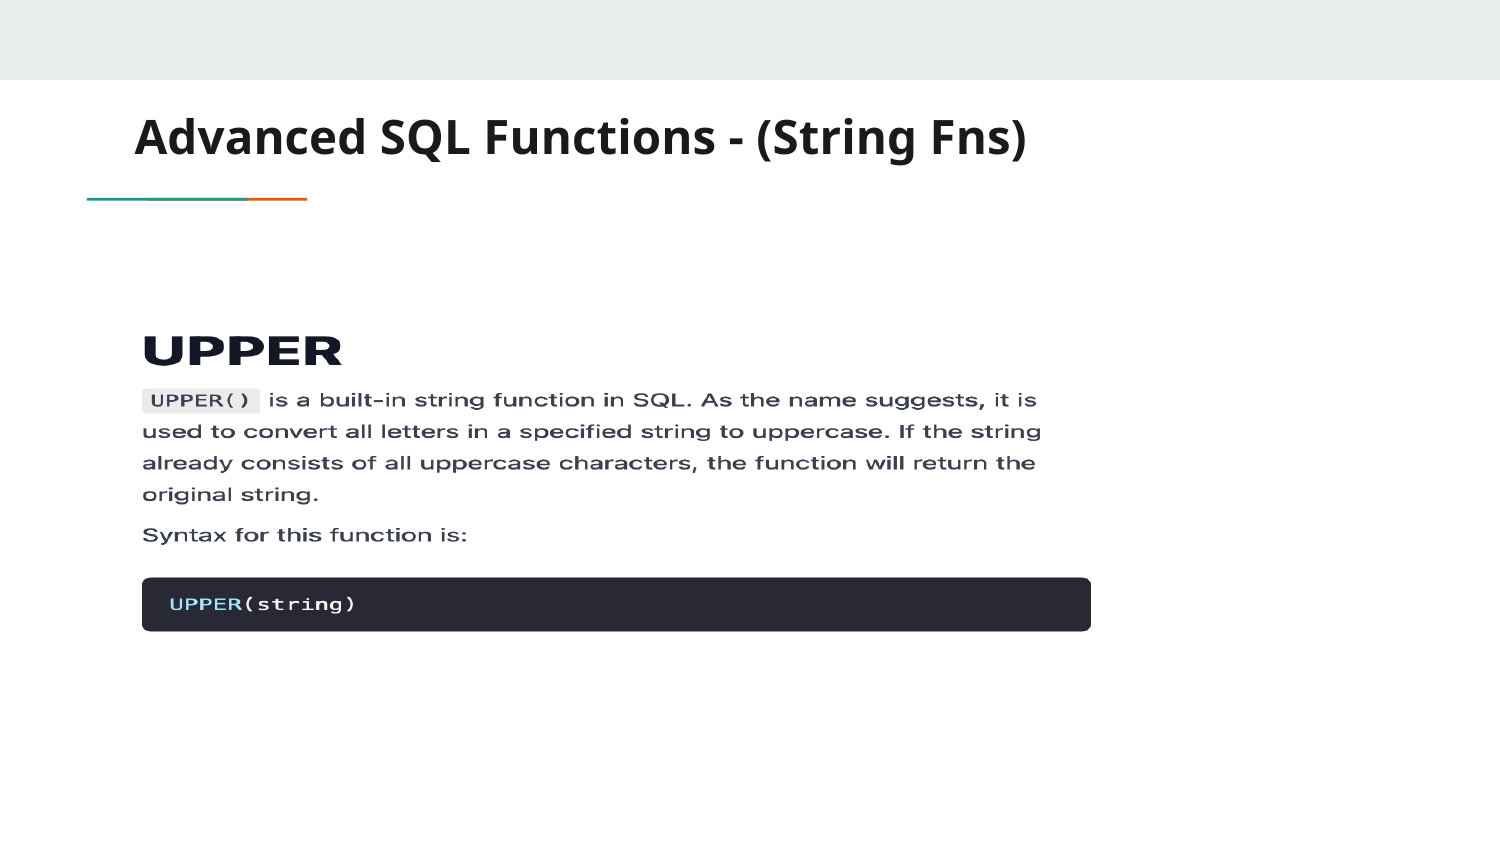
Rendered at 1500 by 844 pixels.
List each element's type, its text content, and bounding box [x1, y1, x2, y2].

title Advanced SQL Functions - (String Fns) [119, 91, 1381, 180]
picture [131, 325, 1113, 647]
